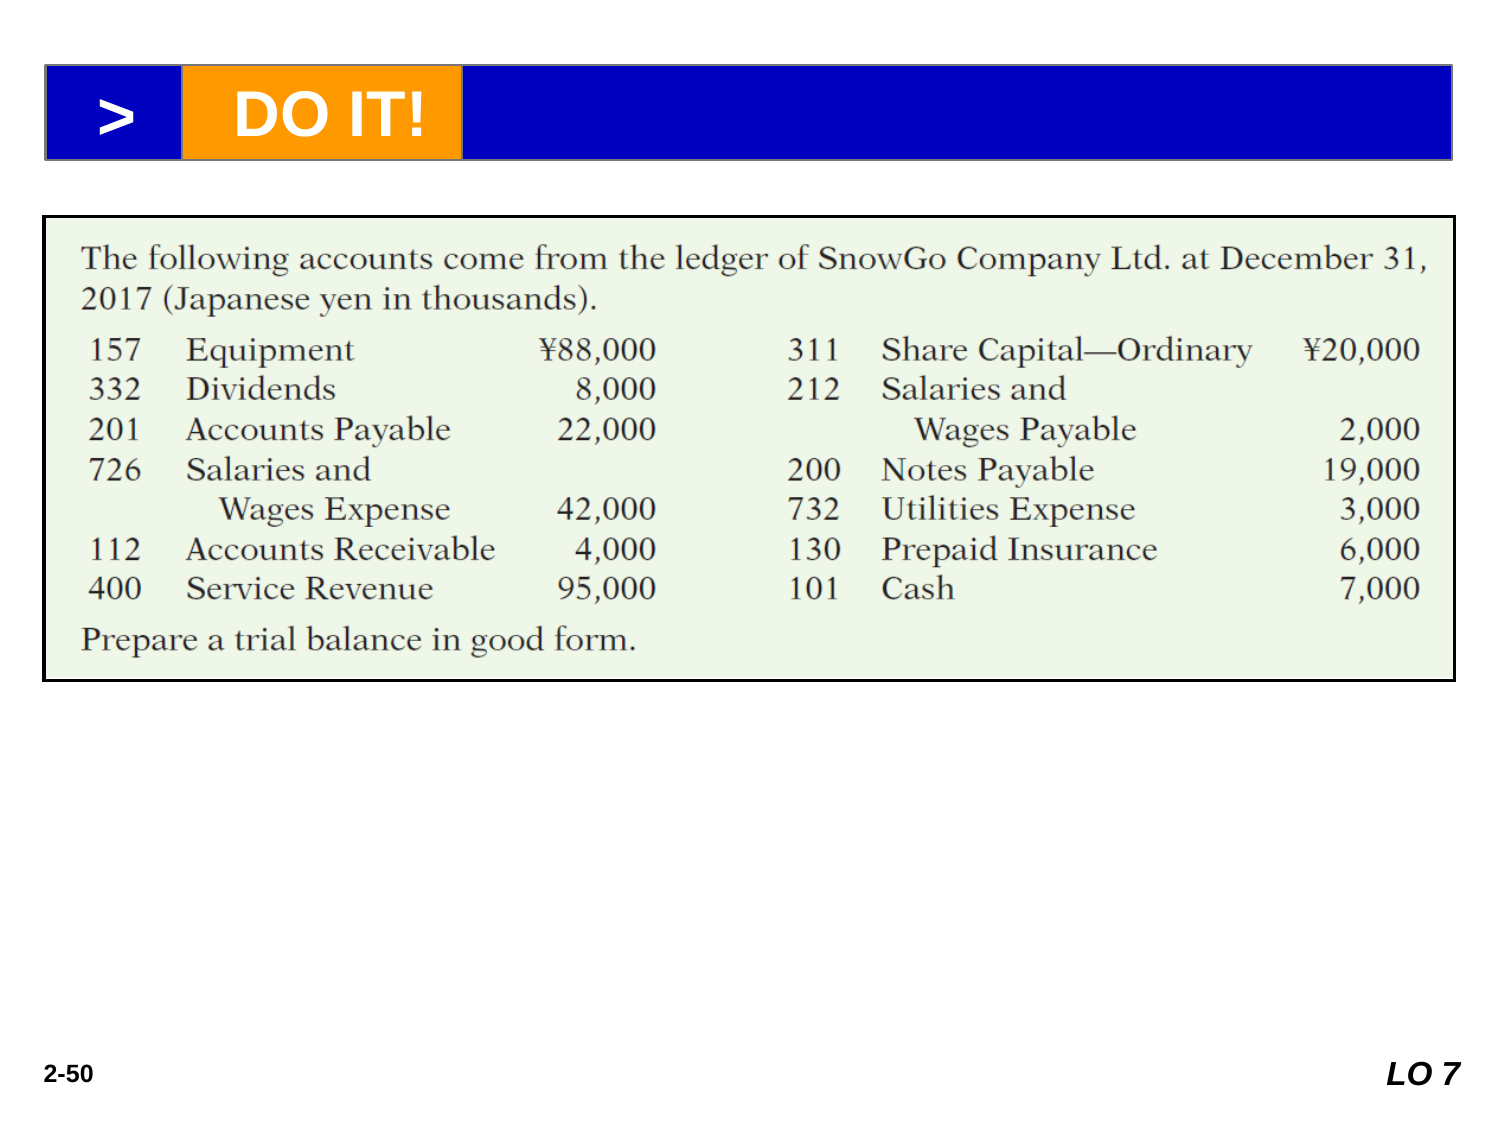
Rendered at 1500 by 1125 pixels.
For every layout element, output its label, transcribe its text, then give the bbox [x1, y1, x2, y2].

picture [45, 217, 1453, 679]
text_box LO 7 [1324, 1044, 1475, 1100]
text_box > [45, 65, 181, 161]
text_box DO IT! [181, 65, 463, 161]
text_box > [463, 65, 1453, 161]
